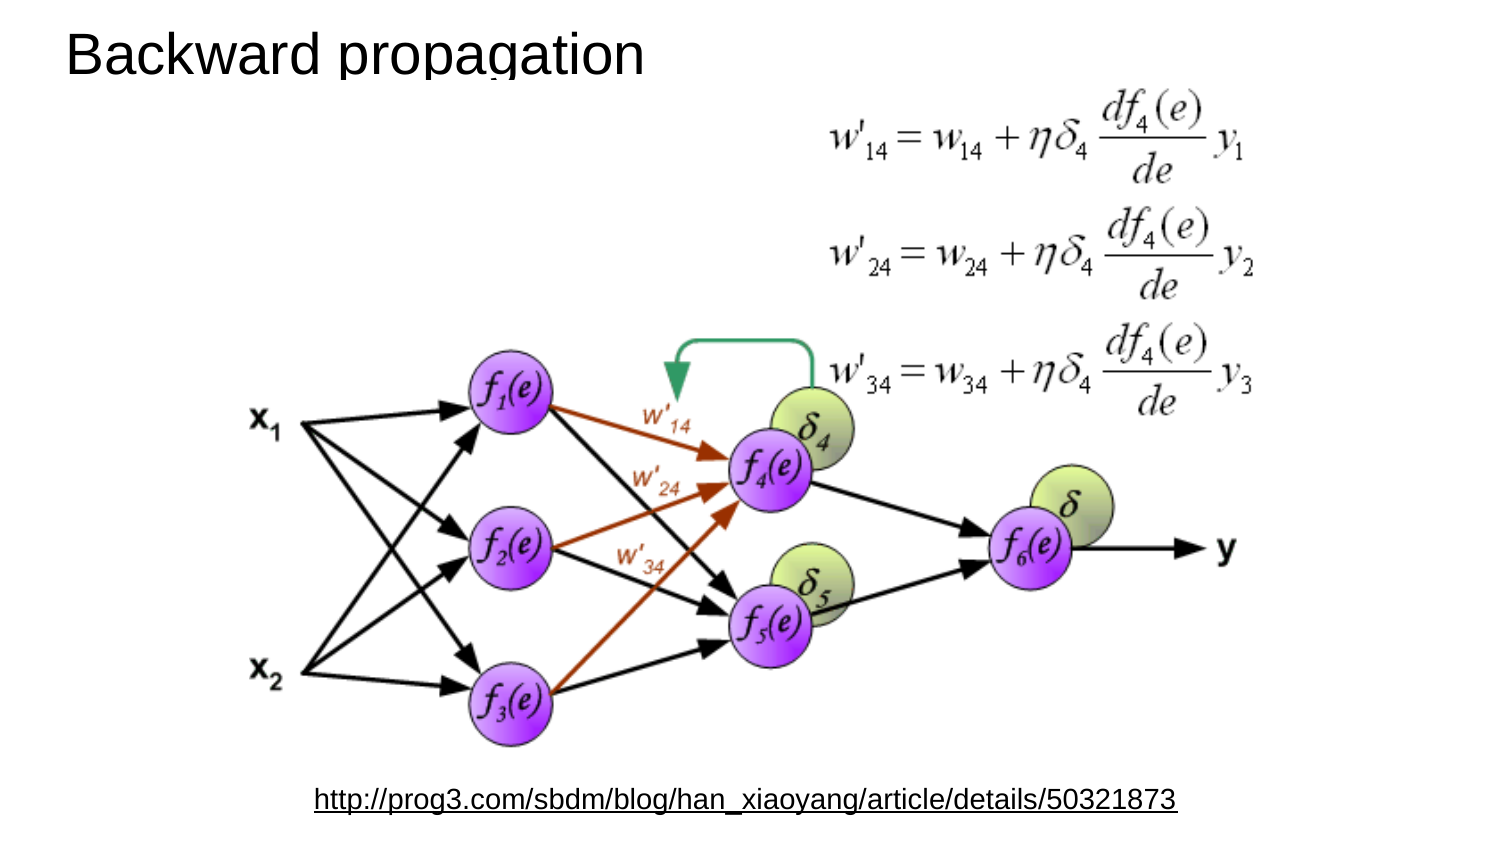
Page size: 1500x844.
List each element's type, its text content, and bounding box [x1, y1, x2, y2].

title Backward propagation [51, 0, 1449, 103]
picture [249, 80, 1269, 776]
text_box http://prog3.com/sbdm/blog/han_xiaoyang/article/details/50321873 [0, 765, 1500, 844]
